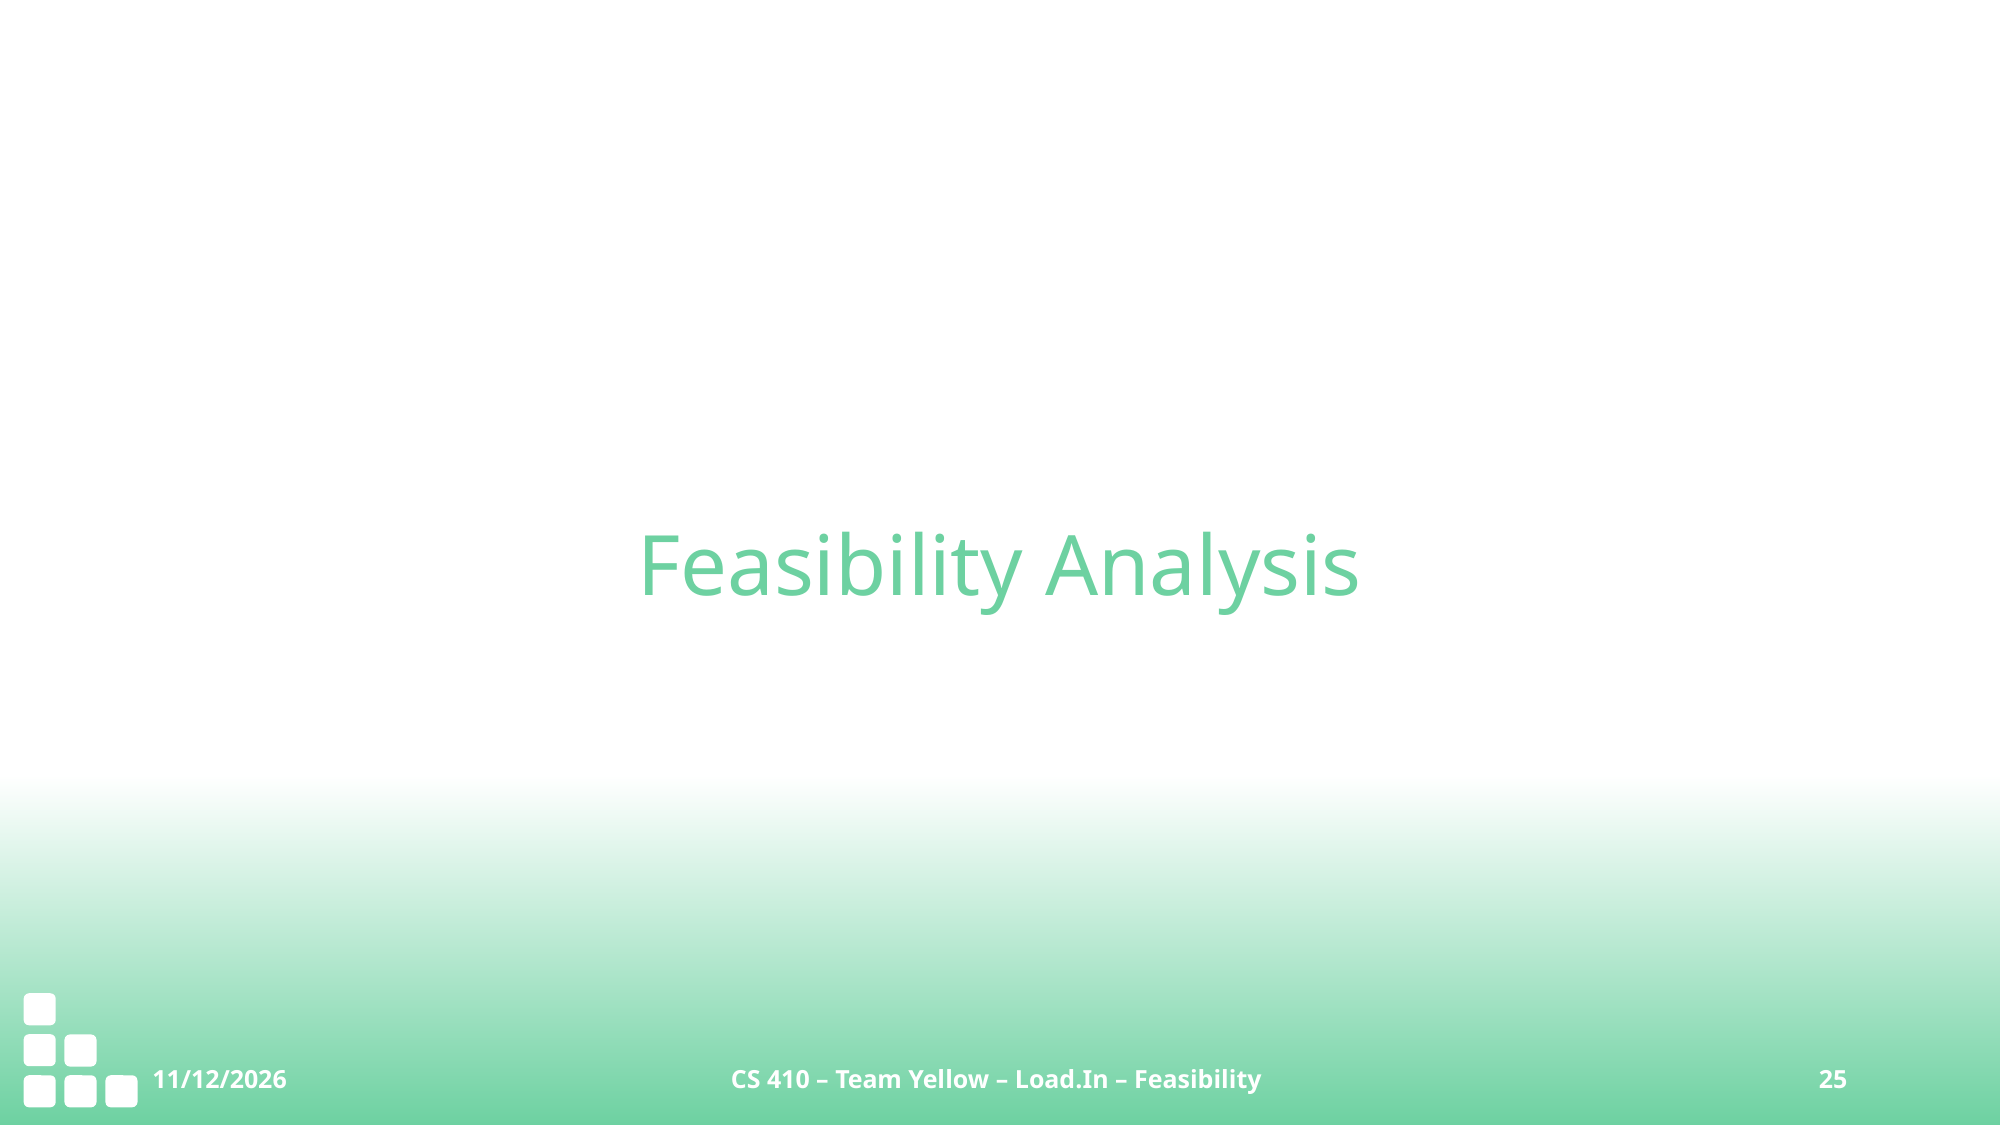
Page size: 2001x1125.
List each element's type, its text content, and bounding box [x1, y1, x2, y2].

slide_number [137, 1035, 588, 1125]
title Feasibility Analysis [137, 503, 1863, 622]
slide_number 25 [1412, 1035, 1863, 1125]
footer CS 410 – Team Yellow – Load.In – Feasibility [662, 1035, 1338, 1125]
